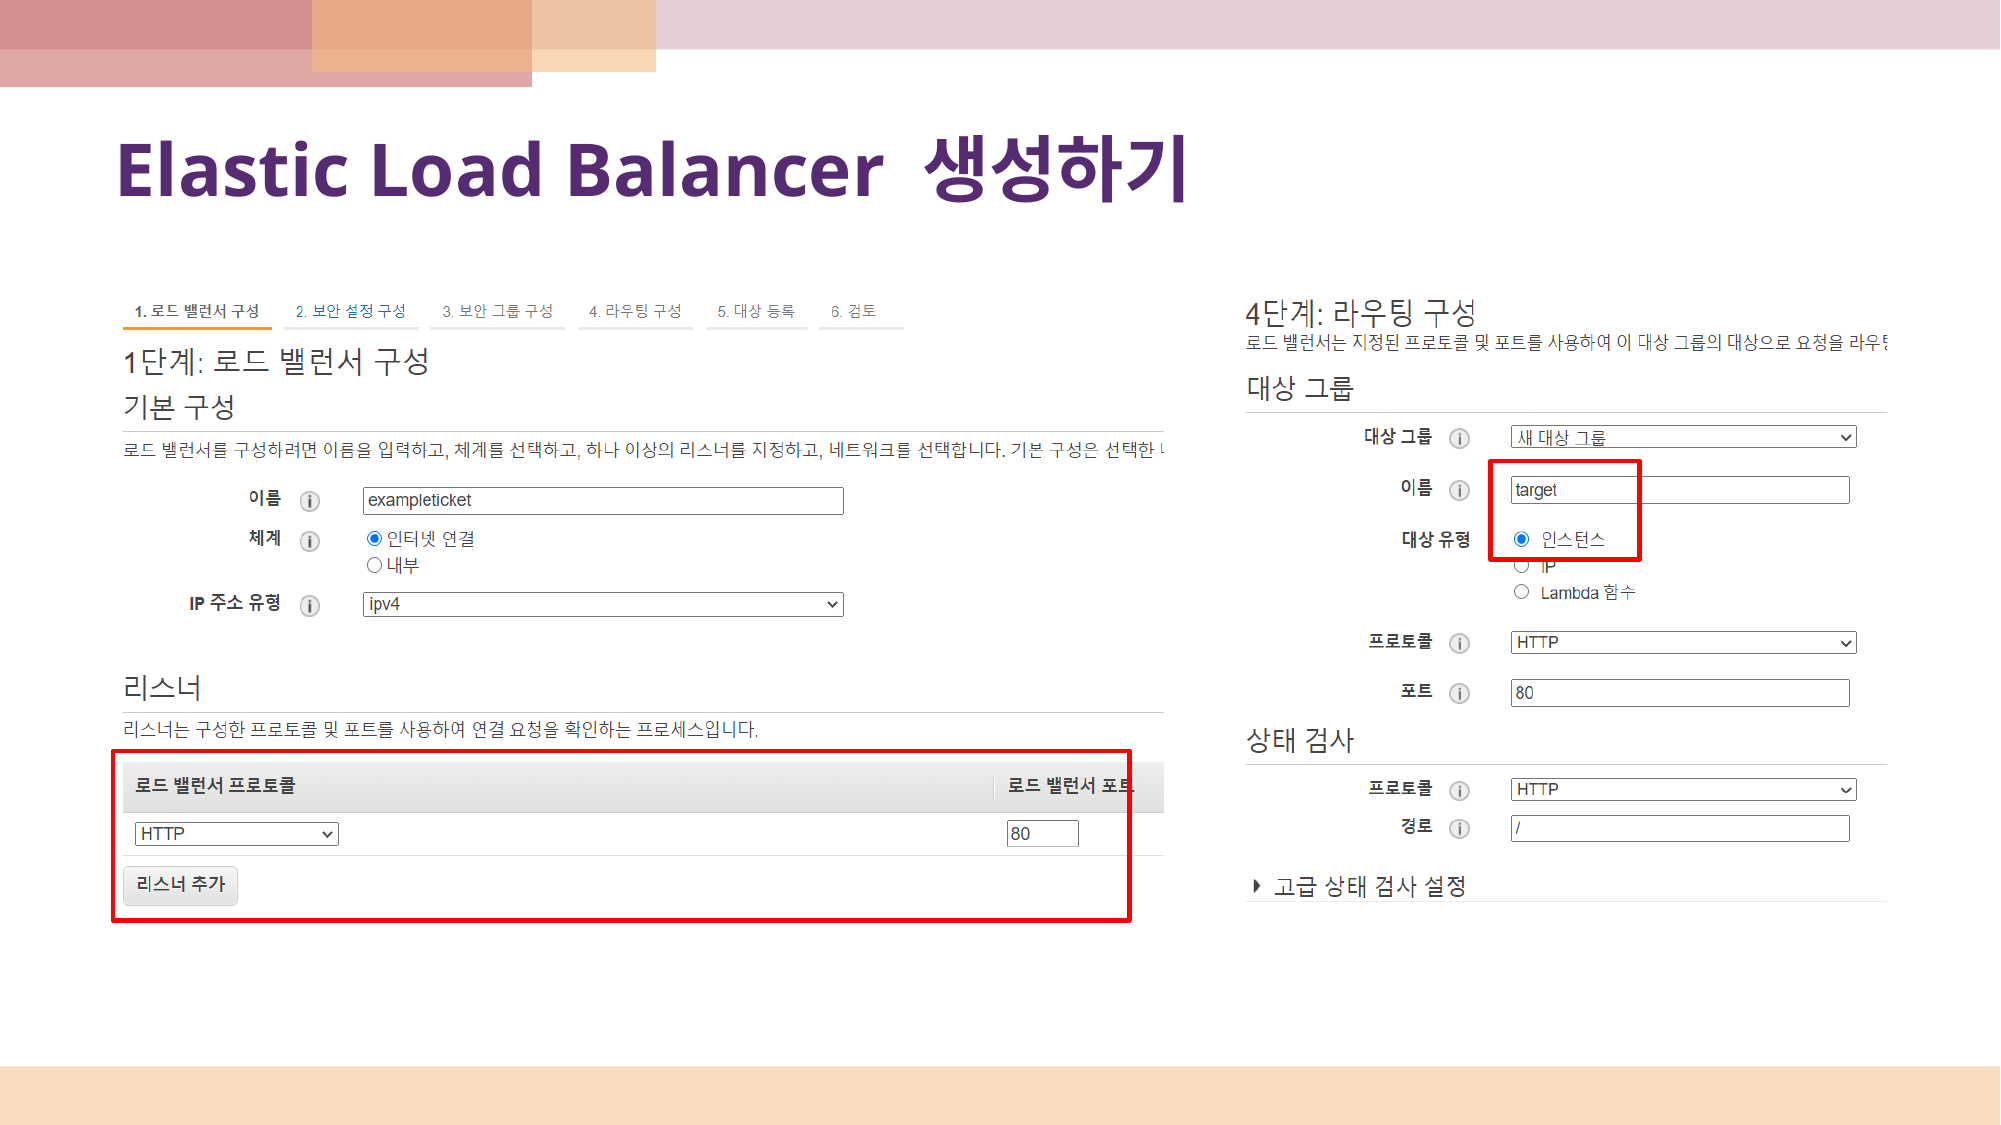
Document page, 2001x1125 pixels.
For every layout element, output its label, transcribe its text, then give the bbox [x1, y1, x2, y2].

title Elastic Load Balancer 생성하기 [99, 88, 1900, 246]
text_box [99, 285, 1165, 921]
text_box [1223, 285, 1888, 921]
